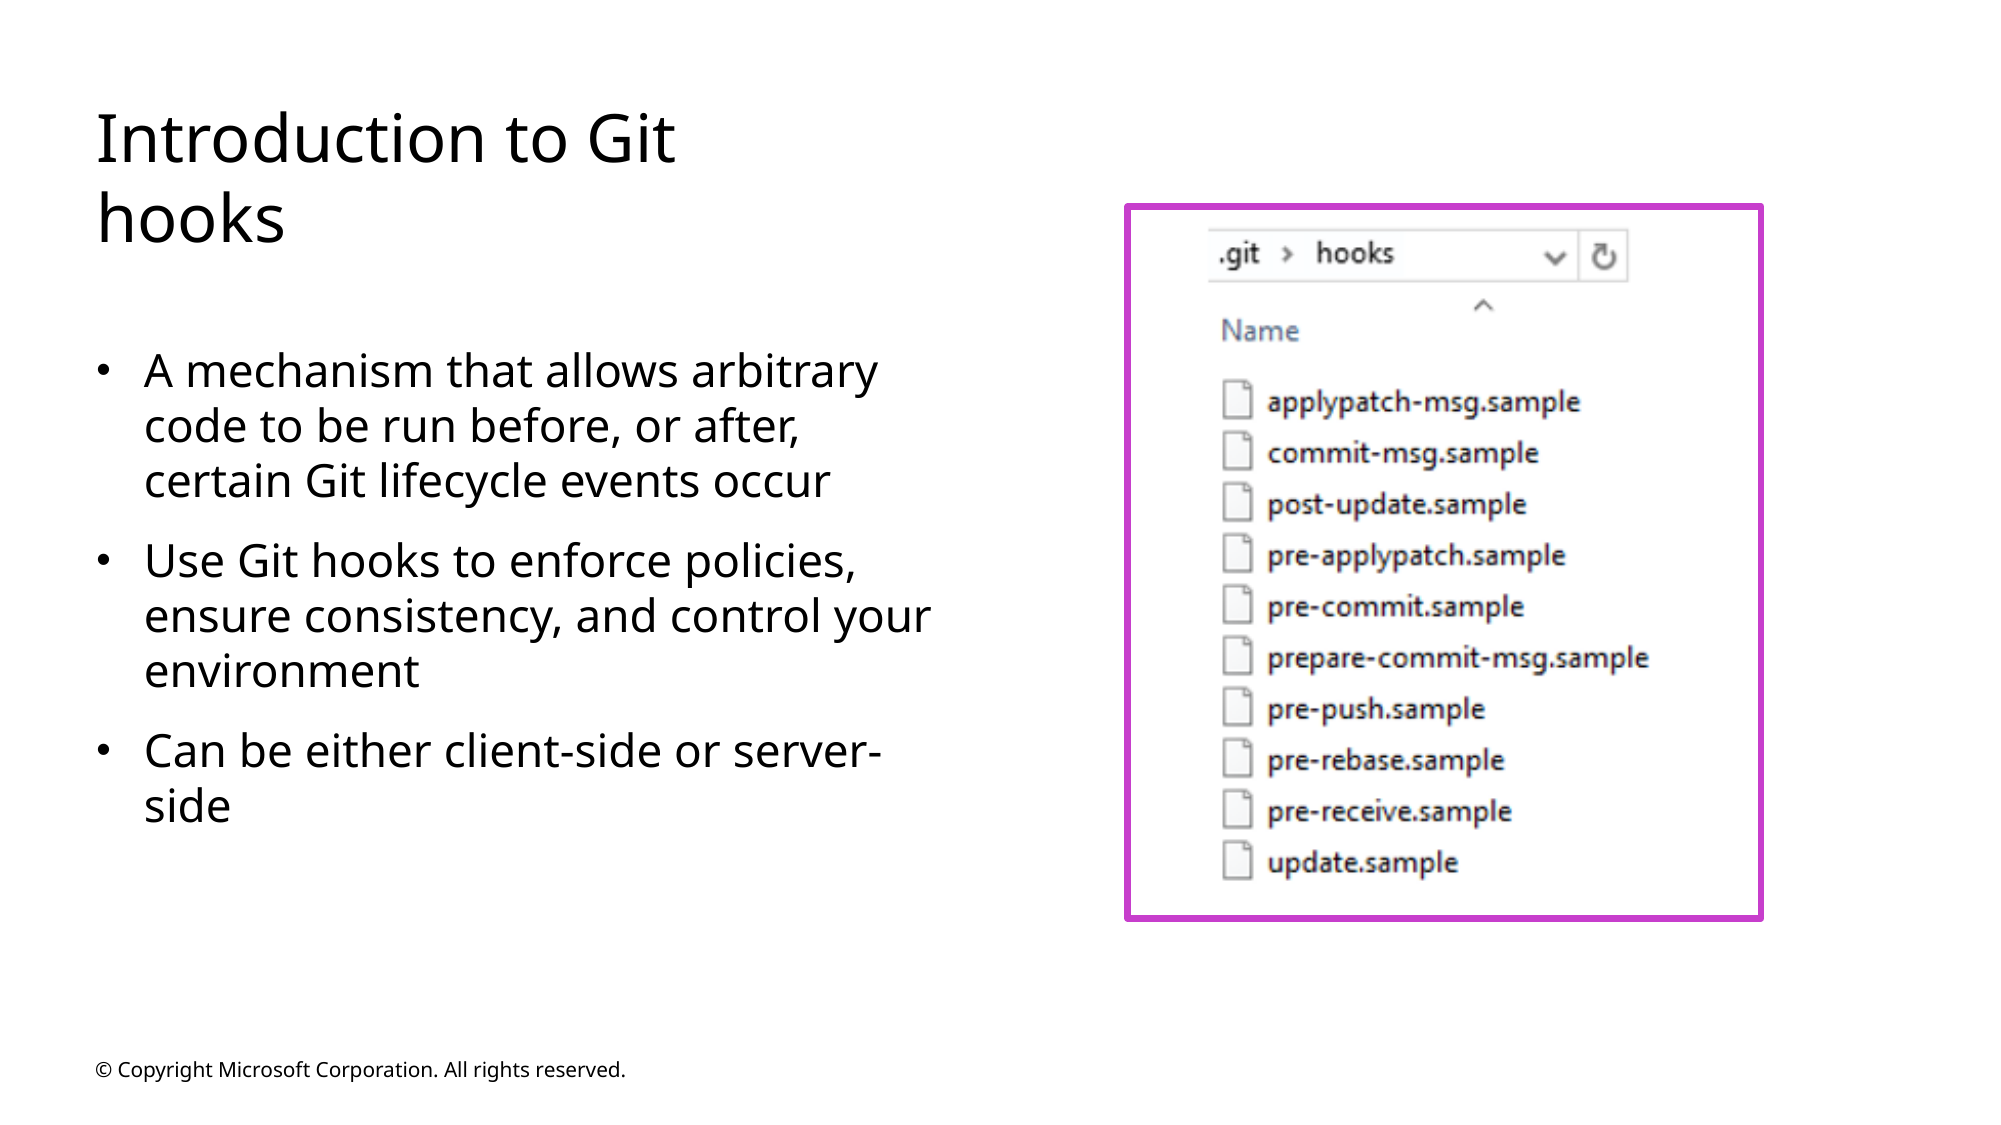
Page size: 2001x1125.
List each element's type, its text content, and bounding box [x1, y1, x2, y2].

title Introduction to Git hooks [96, 96, 870, 258]
list A mechanism that allows arbitrary code to be run before, or after, certain Git lifecycle events occur Use Git hooks to enforce policies, ensure consistency, and control your environment Can be either client-side or server-side [96, 342, 946, 818]
picture [1130, 209, 1759, 916]
